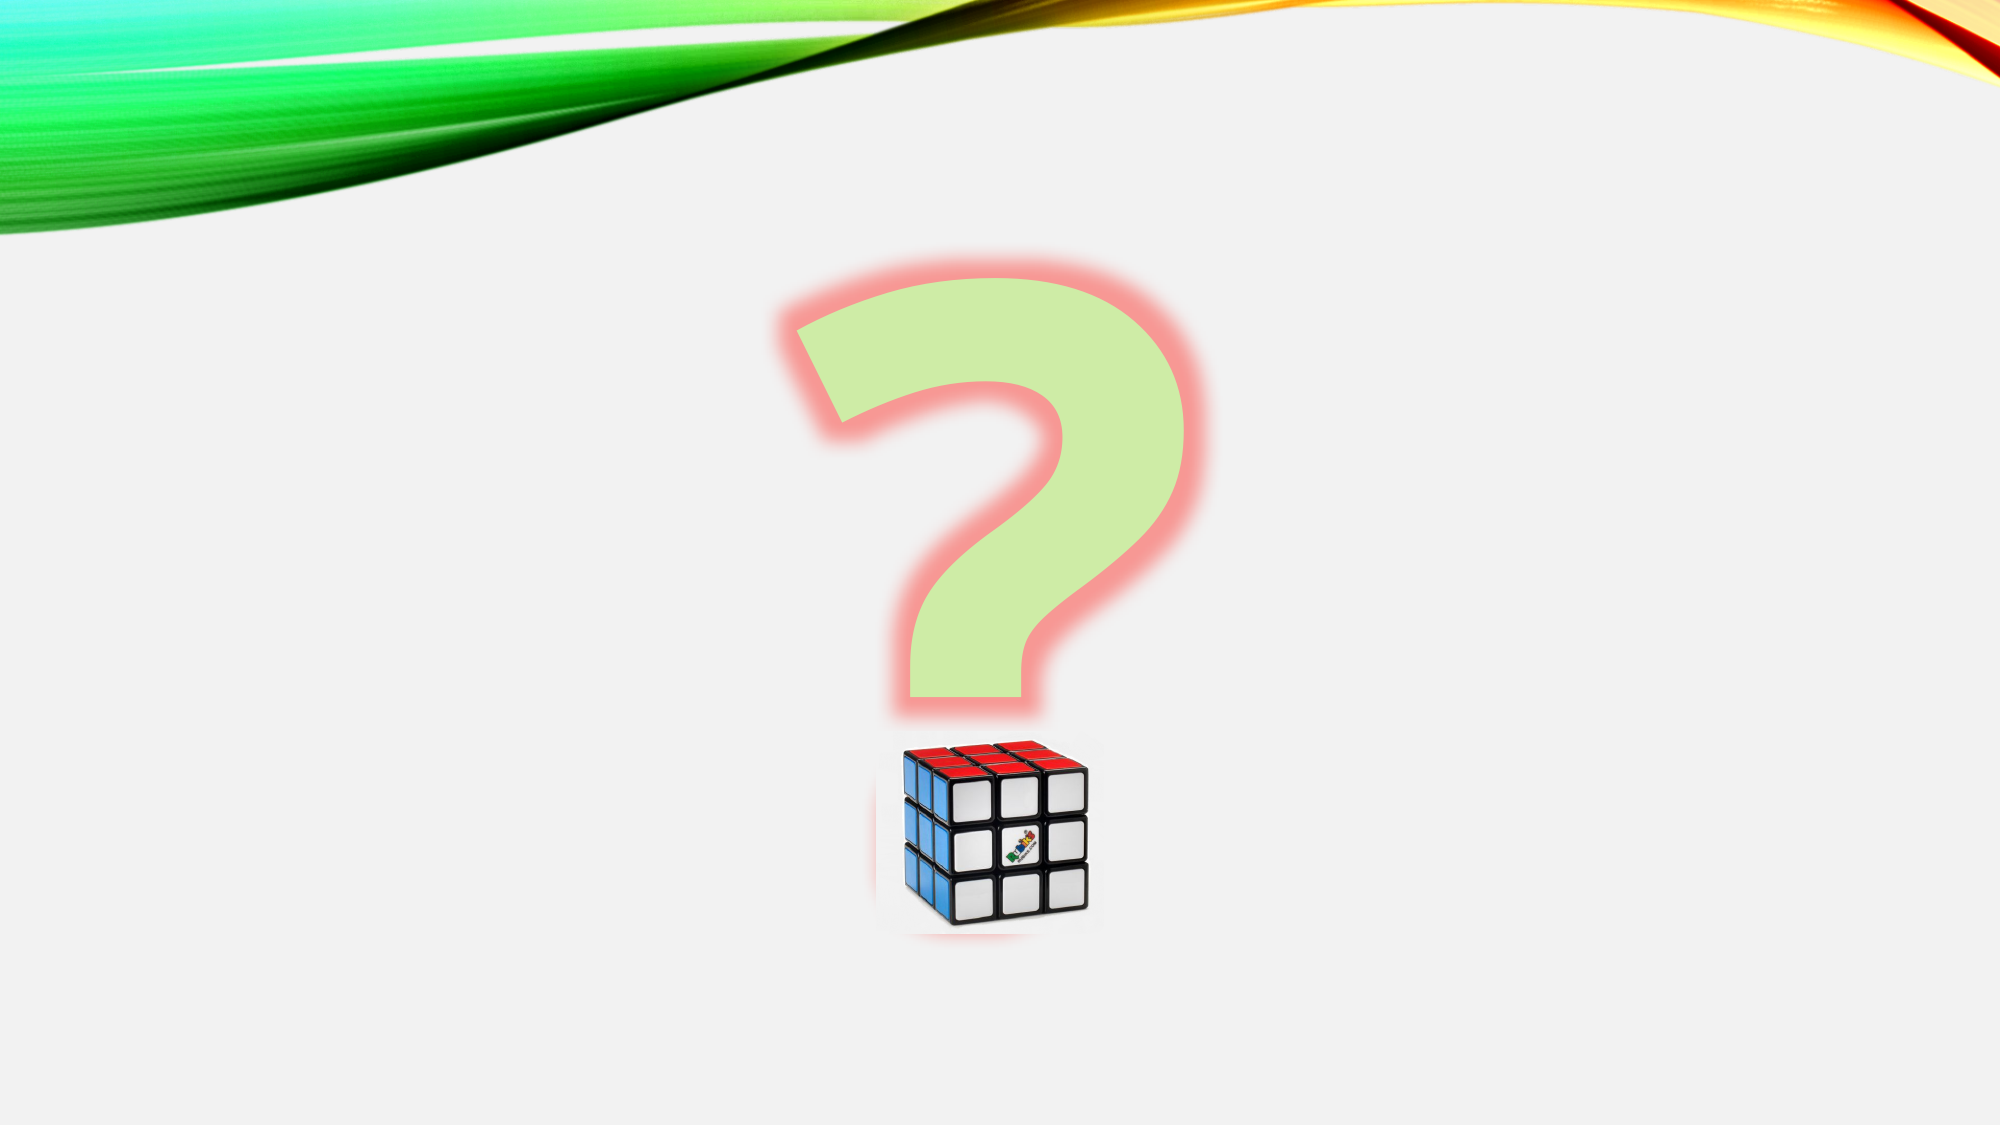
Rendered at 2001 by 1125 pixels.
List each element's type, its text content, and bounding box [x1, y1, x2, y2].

picture [0, 0, 2000, 237]
picture [876, 731, 1104, 934]
text_box ? [758, 33, 1242, 1082]
